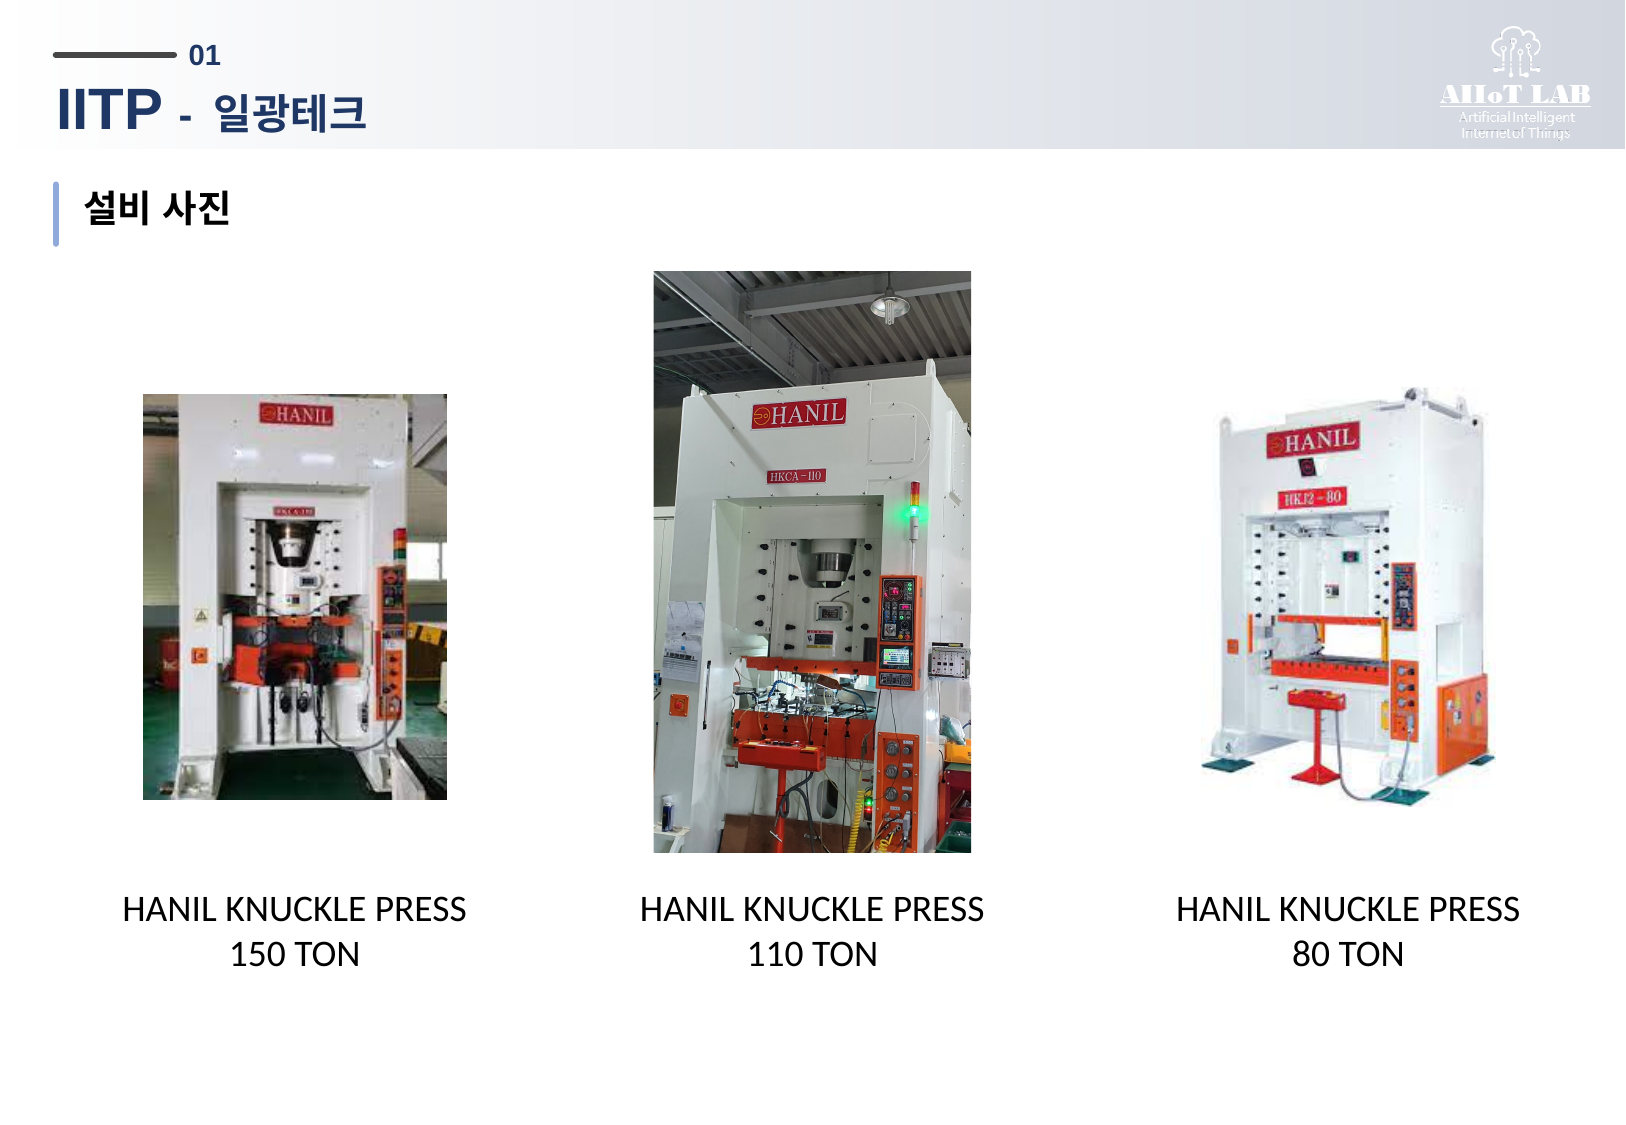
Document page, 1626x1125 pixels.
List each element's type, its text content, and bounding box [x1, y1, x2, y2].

picture [1201, 387, 1496, 807]
text_box [0, 0, 1625, 150]
picture [1423, 26, 1607, 151]
text_box HANIL KNUCKLE PRESS 110 TON [600, 876, 1025, 982]
text_box 설비 사진 [68, 177, 1625, 238]
text_box IITP - 일광테크 [41, 64, 1363, 149]
text_box HANIL KNUCKLE PRESS 80 TON [1136, 876, 1561, 982]
picture [653, 271, 972, 853]
text_box 01 [173, 28, 1363, 64]
picture [143, 394, 447, 800]
text_box HANIL KNUCKLE PRESS 150 TON [83, 876, 507, 982]
